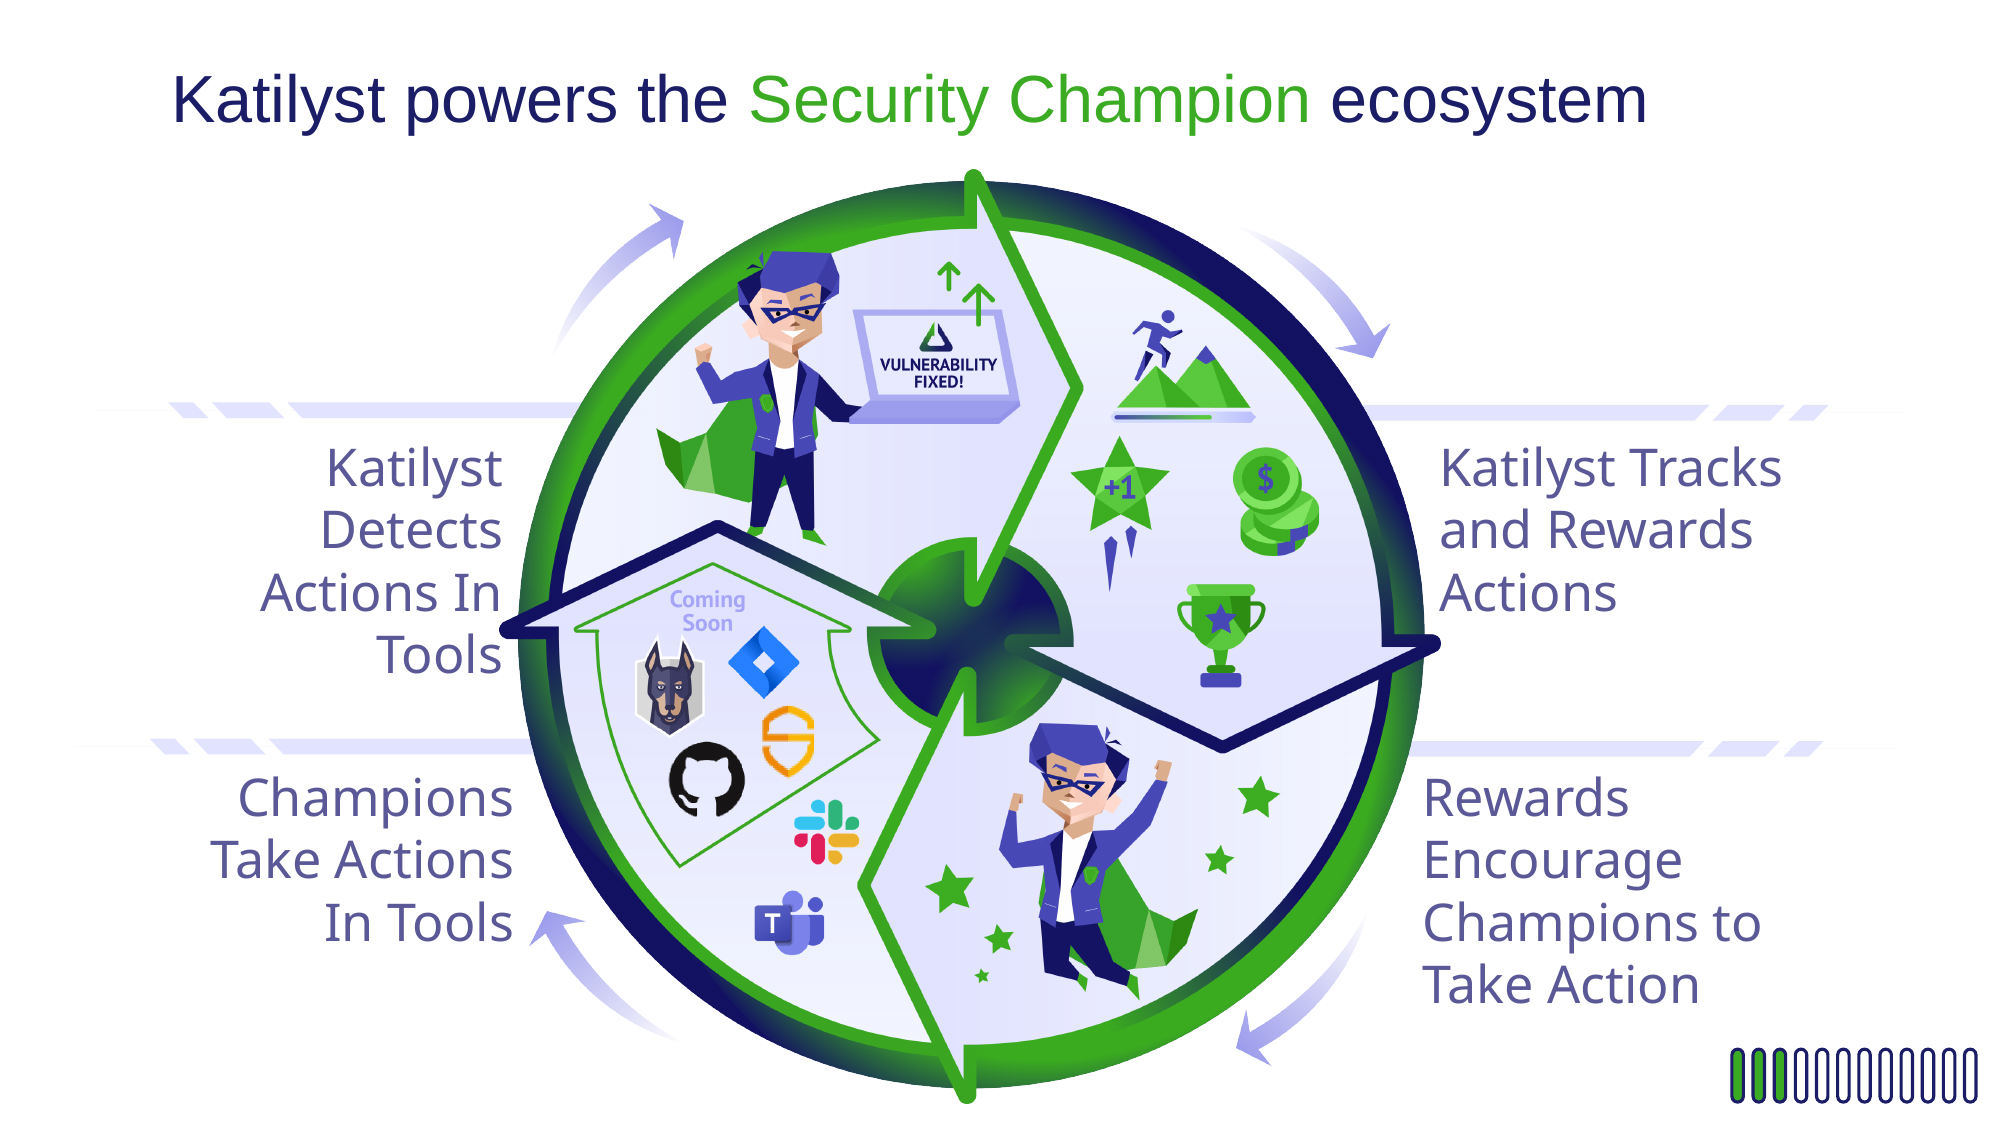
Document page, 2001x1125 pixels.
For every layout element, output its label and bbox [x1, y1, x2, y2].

text_box [1816, 1049, 1828, 1103]
text_box [137, 756, 498, 960]
text_box [1442, 402, 1907, 422]
text_box [90, 400, 498, 419]
text_box [1442, 426, 1856, 630]
text_box [1964, 1049, 1976, 1103]
text_box [1922, 1049, 1934, 1103]
text_box [136, 426, 498, 692]
text_box [1943, 1049, 1955, 1103]
text_box [1901, 1049, 1913, 1103]
text_box [1442, 738, 1902, 1022]
text_box [1774, 1049, 1786, 1103]
text_box [1837, 1049, 1850, 1103]
picture [498, 169, 1442, 1104]
text_box [72, 736, 498, 755]
text_box [156, 48, 1844, 144]
text_box [1753, 1049, 1765, 1103]
text_box [1731, 1049, 1744, 1103]
text_box [1795, 1049, 1807, 1103]
text_box [1858, 1049, 1871, 1103]
text_box [1879, 1049, 1892, 1103]
